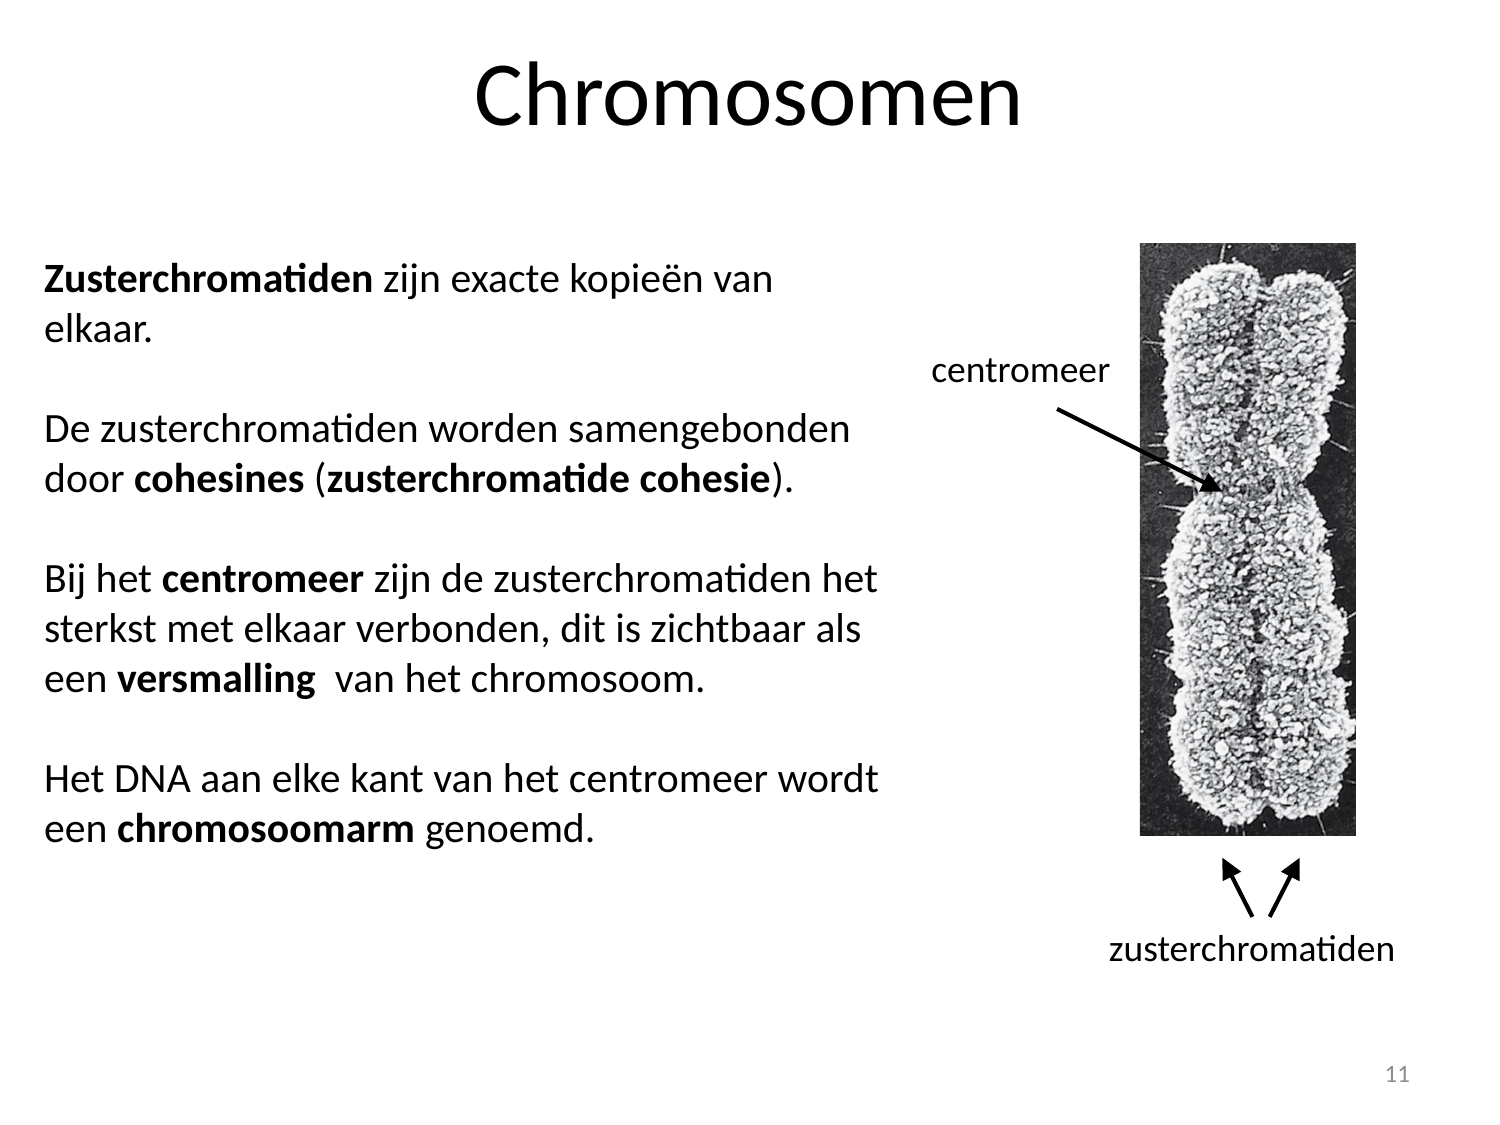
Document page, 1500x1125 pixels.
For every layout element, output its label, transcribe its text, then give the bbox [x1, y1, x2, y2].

text_box centromeer [916, 338, 1126, 398]
picture [951, 243, 1500, 836]
text_box zusterchromatiden [1094, 916, 1411, 977]
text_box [1269, 857, 1300, 918]
slide_number 11 [1074, 1042, 1425, 1103]
title Chromosomen [75, 0, 1425, 183]
text_box Zusterchromatiden zijn exacte kopieën van elkaar. De zusterchromatiden worden samengebonden door cohesines (zusterchromatide cohesie). Bij het centromeer zijn de zusterchromatiden het sterkst met elkaar verbonden, dit is zichtbaar als een versmalling van het chromosoom. Het DNA aan elke kant van het centromeer wordt een chromosoomarm genoemd. [29, 243, 904, 859]
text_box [1222, 857, 1253, 918]
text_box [1056, 408, 1223, 492]
